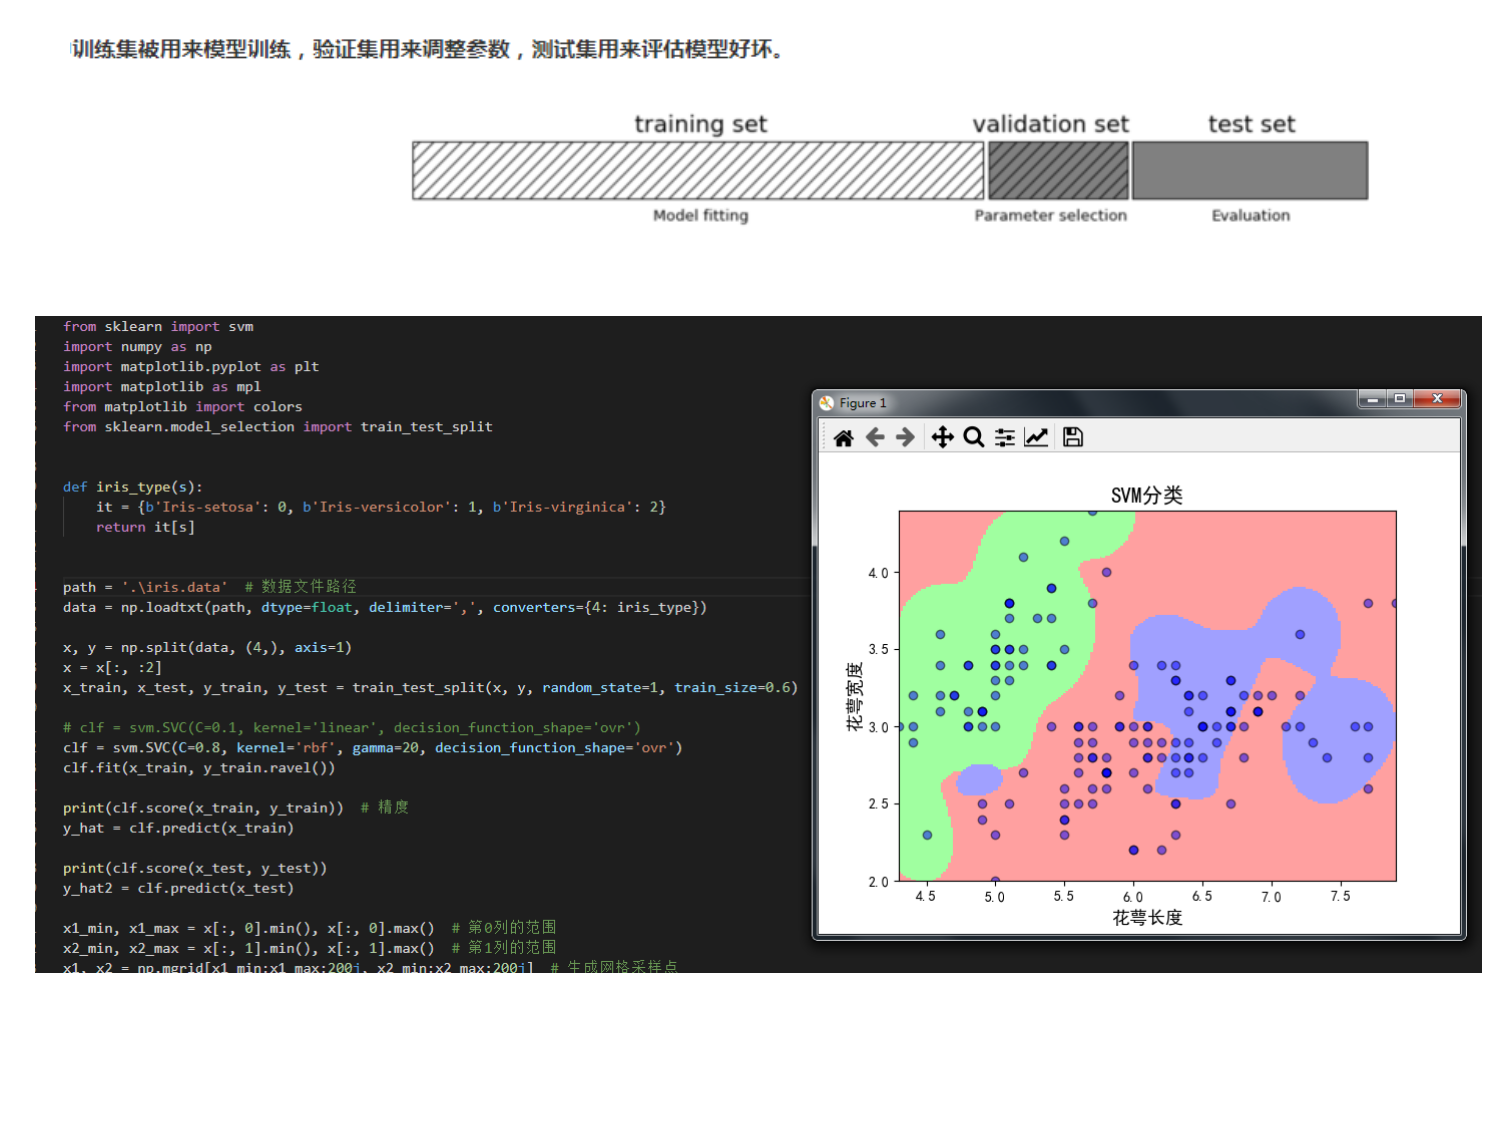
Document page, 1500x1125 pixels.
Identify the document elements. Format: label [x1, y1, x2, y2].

picture [34, 316, 1483, 973]
picture [70, 34, 1380, 228]
